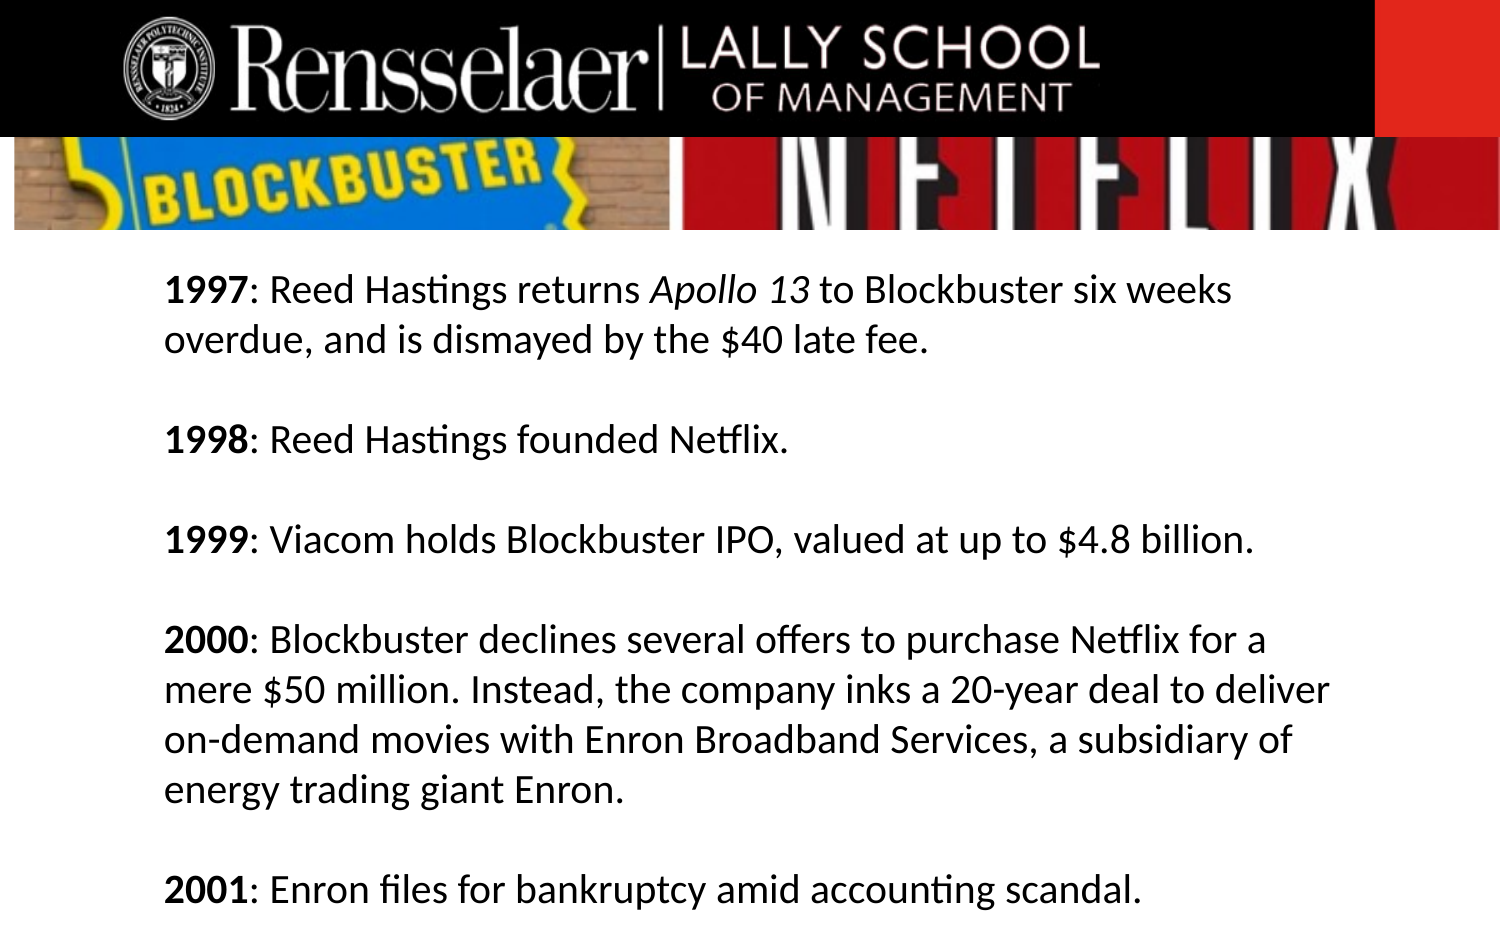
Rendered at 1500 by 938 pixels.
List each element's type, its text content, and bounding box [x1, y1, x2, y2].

picture [0, 0, 1500, 230]
text_box 1997: Reed Hastings returns Apollo 13 to Blockbuster six weeks overdue, and is dismayed by the $40 late fee. 1998: Reed Hastings founded Netflix. 1999: Viacom holds Blockbuster IPO, valued at up to $4.8 billion. 2000: Blockbuster declines several offers to purchase Netflix for a mere $50 million. Instead, the company inks a 20-year deal to deliver on-demand movies with Enron Broadband Services, a subsidiary of energy trading giant Enron. 2001: Enron files for bankruptcy amid accounting scandal. [149, 254, 1375, 920]
